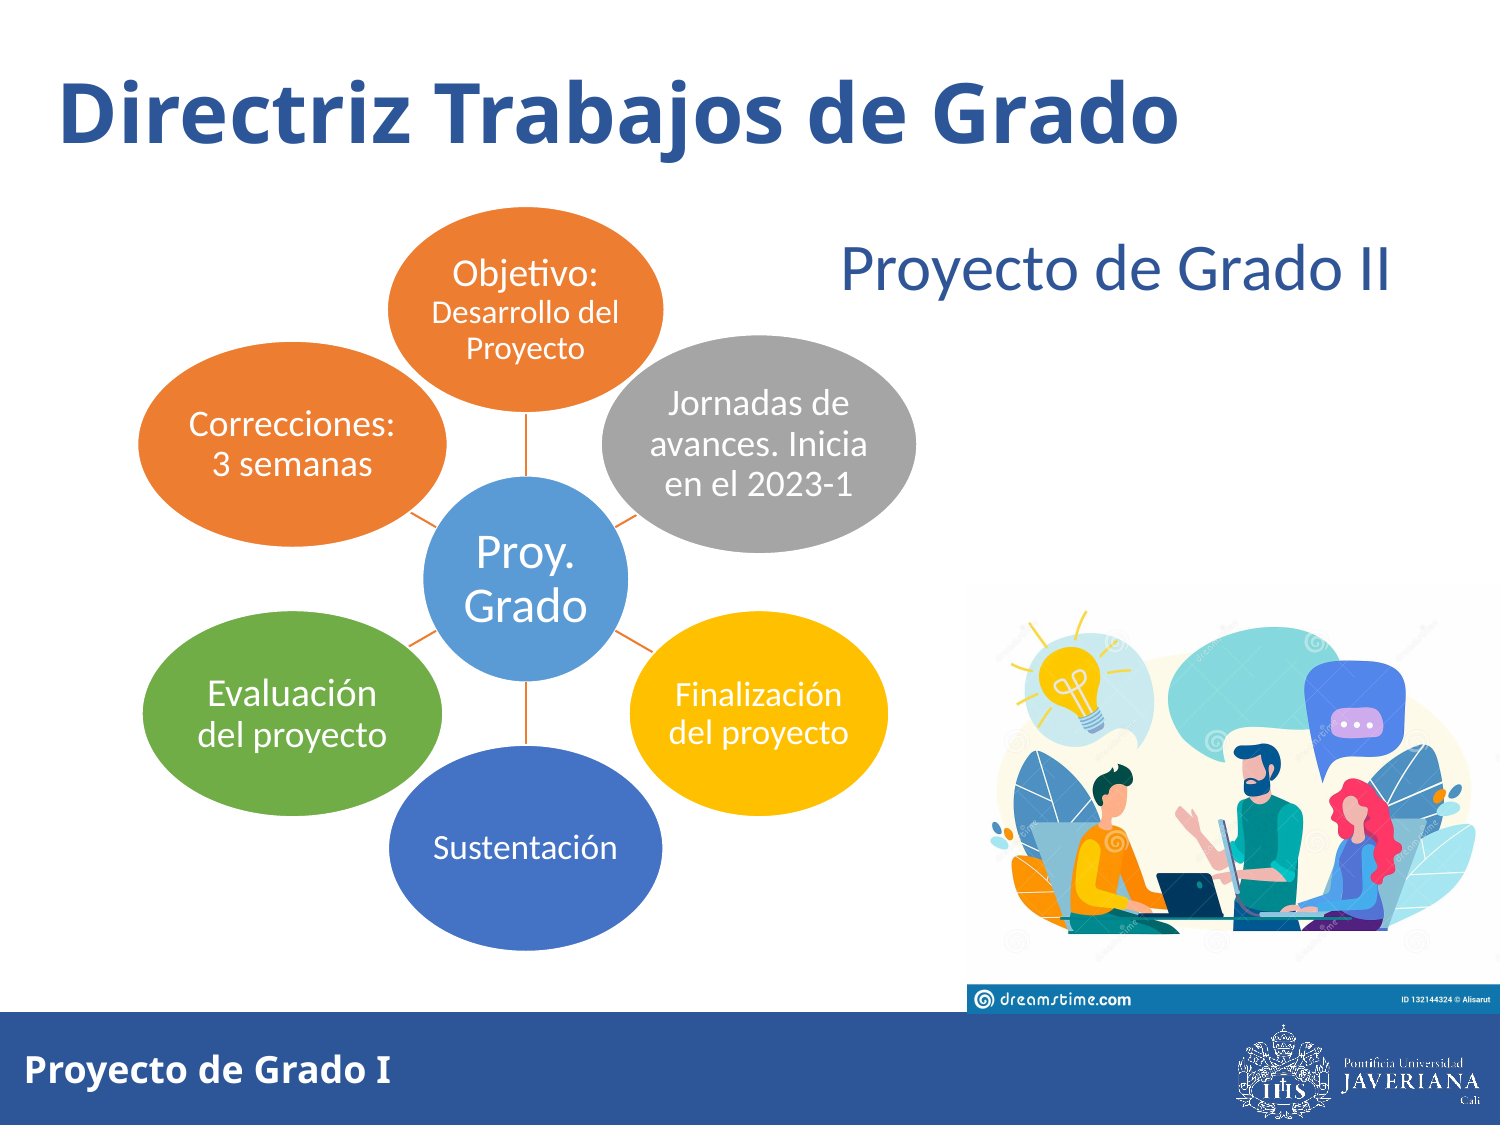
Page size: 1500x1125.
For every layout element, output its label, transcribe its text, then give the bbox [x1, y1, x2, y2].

list Proyecto de Grado I [8, 1026, 823, 1117]
title Directriz Trabajos de Grado [41, 8, 1463, 226]
text_box Proyecto de Grado II [1172, 215, 1408, 311]
picture [967, 584, 1500, 1014]
picture [1236, 1024, 1480, 1119]
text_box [0, 202, 1172, 955]
